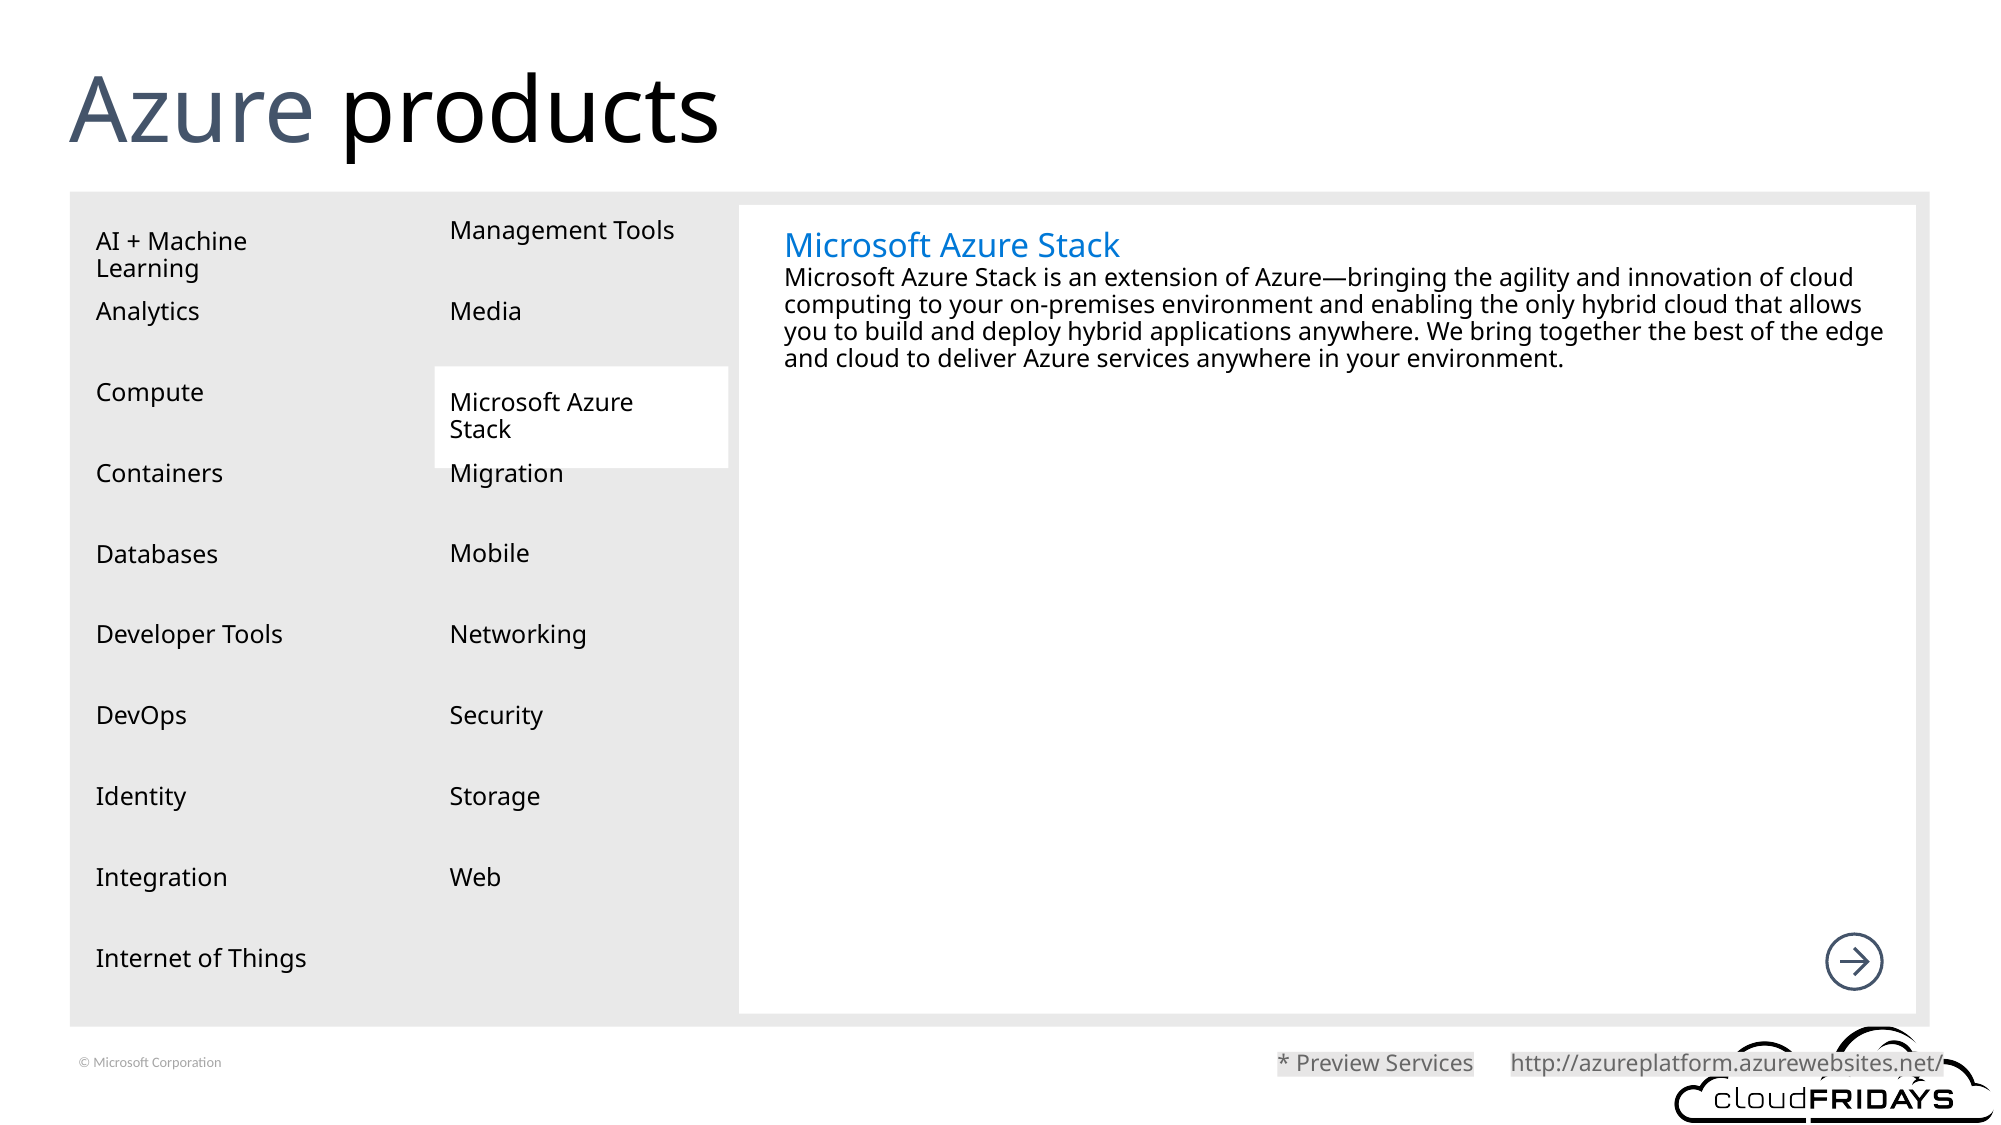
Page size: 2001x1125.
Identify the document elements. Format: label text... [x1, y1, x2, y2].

text_box Networking [434, 608, 729, 663]
text_box Web [434, 851, 729, 906]
text_box Media [434, 285, 729, 340]
text_box Internet of Things [80, 932, 386, 986]
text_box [1284, 1051, 1930, 1077]
text_box Analytics [80, 285, 386, 340]
picture [1650, 1013, 2001, 1125]
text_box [1798, 895, 1911, 1027]
text_box DevOps [80, 689, 386, 744]
text_box AI + Machine Learning [80, 204, 386, 285]
text_box Storage [434, 770, 729, 825]
text_box Security [434, 689, 729, 744]
text_box Identity [80, 770, 386, 825]
text_box Compute [80, 366, 386, 421]
text_box Microsoft Azure Stack Microsoft Azure Stack is an extension of Azure—bringing the agility and innovation of cloud computing to your on-premises environment and enabling the only hybrid cloud that allows you to build and deploy hybrid applications anywhere. We bring together the best of the edge and cloud to deliver Azure services anywhere in your environment. [739, 204, 1916, 1014]
text_box Databases [80, 528, 386, 582]
text_box Management Tools [434, 204, 729, 259]
text_box Migration [434, 447, 729, 502]
text_box Mobile [434, 527, 729, 582]
text_box [69, 191, 1930, 1027]
title Azure products [69, 36, 1930, 161]
text_box Integration [80, 851, 386, 906]
text_box Developer Tools [80, 608, 386, 663]
text_box Containers [80, 447, 386, 502]
text_box Microsoft Azure Stack [434, 366, 729, 447]
